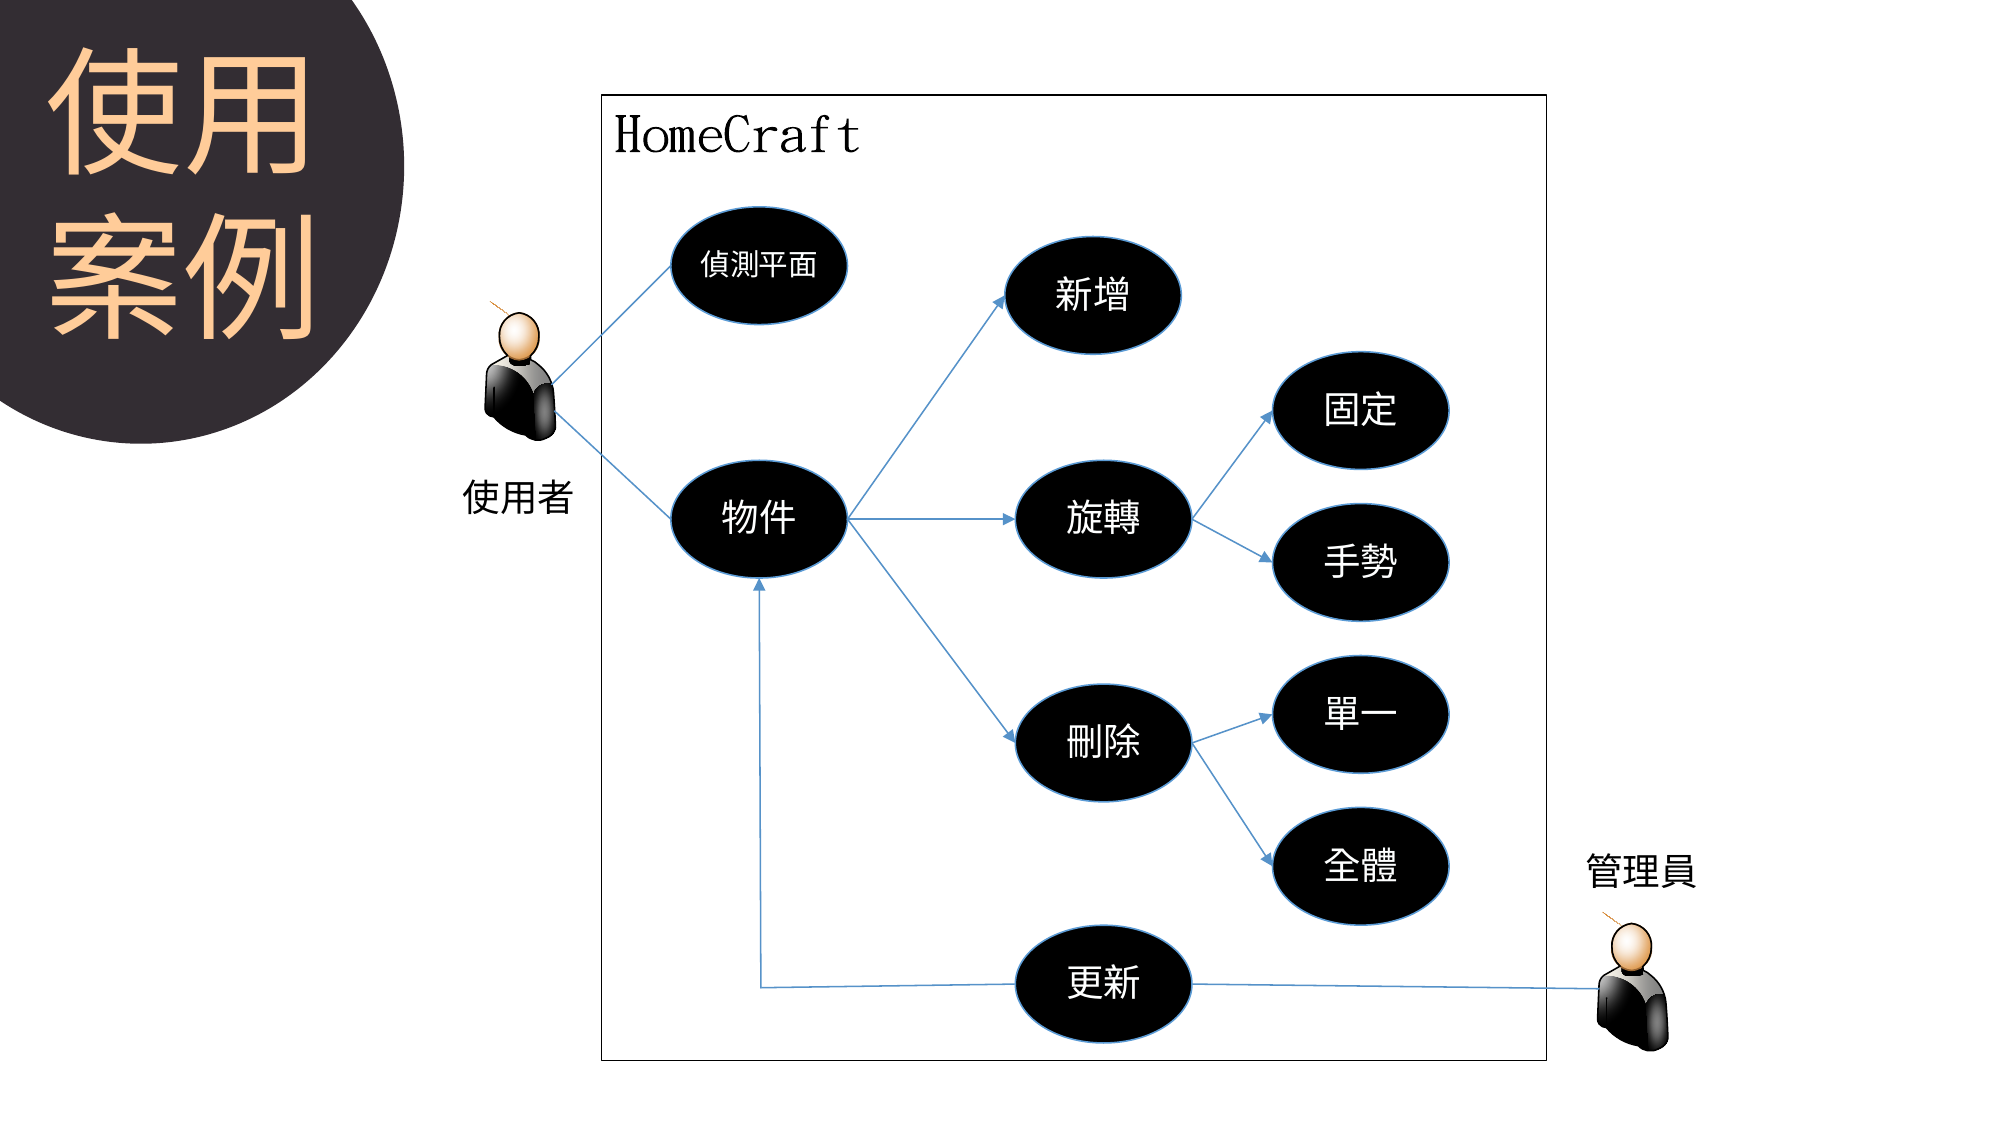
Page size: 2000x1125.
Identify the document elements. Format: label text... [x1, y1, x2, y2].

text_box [435, 77, 1714, 1071]
text_box [0, 0, 367, 446]
text_box 使用 案例 [31, 19, 440, 364]
